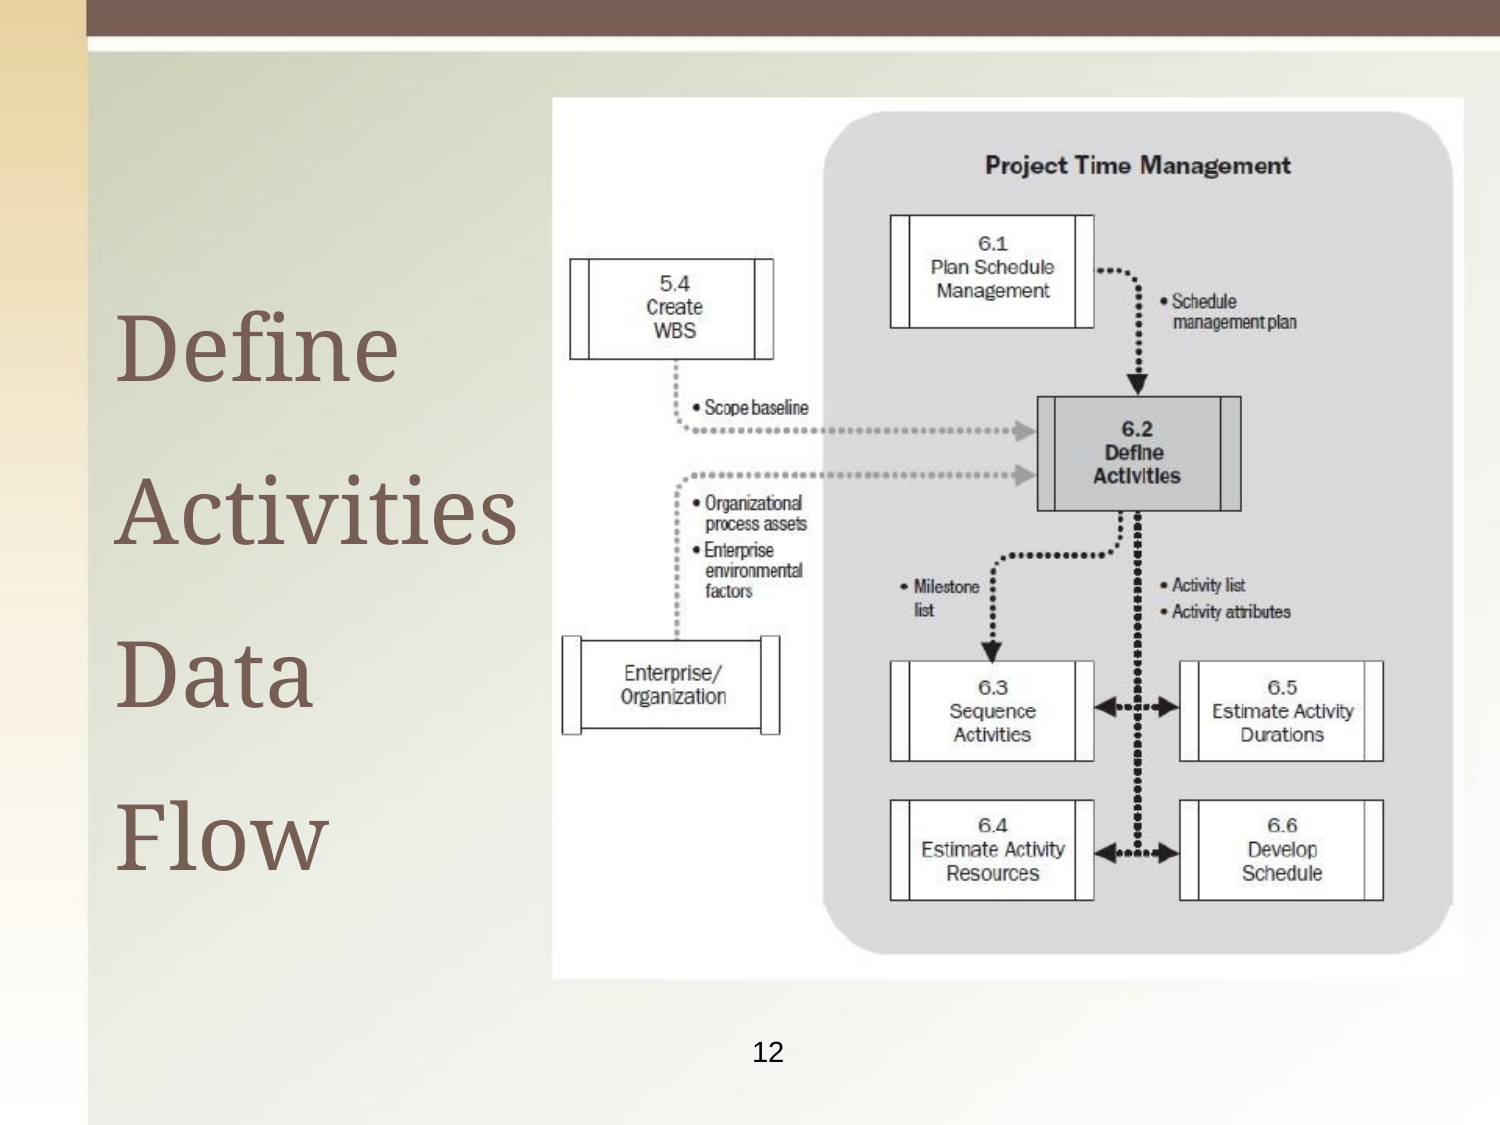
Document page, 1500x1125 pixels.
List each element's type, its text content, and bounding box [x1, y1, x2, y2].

text_box [0, 0, 1500, 1125]
slide_number 12 [747, 1033, 789, 1125]
title Define Activities Data Flow [112, 237, 529, 889]
